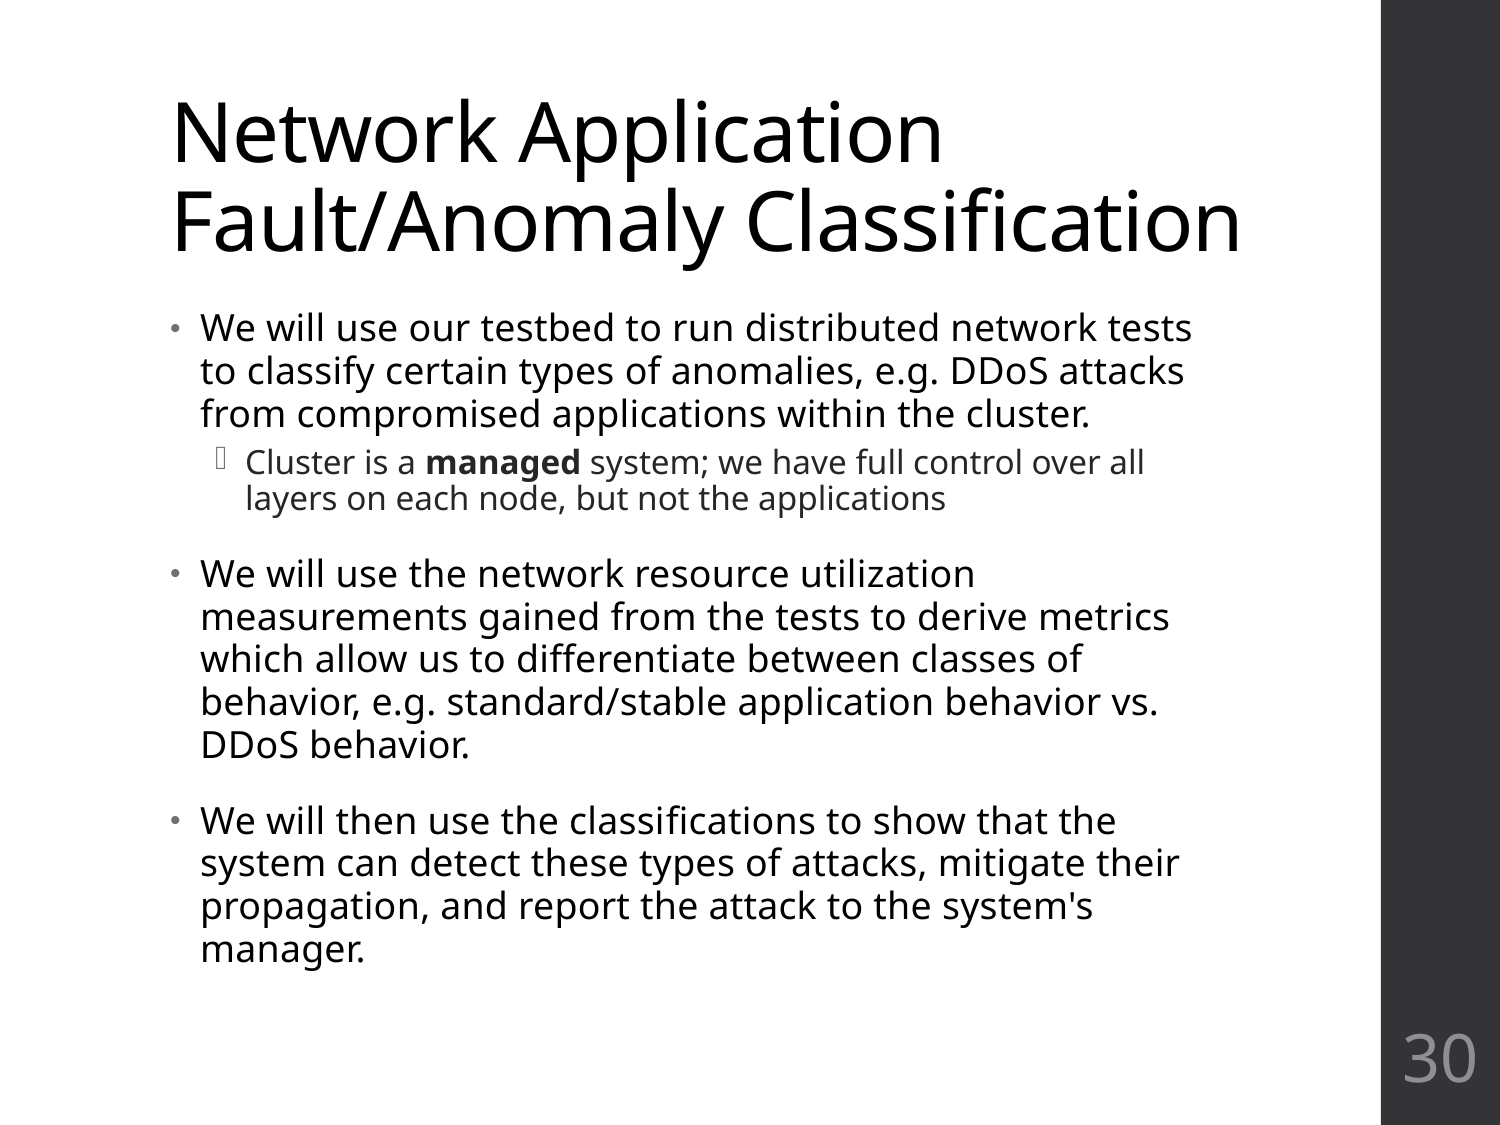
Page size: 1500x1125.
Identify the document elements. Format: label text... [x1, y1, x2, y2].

list We will use our testbed to run distributed network tests to classify certain types of anomalies, e.g. DDoS attacks from compromised applications within the cluster. Cluster is a managed system; we have full control over all layers on each node, but not the applications We will use the network resource utilization measurements gained from the tests to derive metrics which allow us to differentiate between classes of behavior, e.g. standard/stable application behavior vs. DDoS behavior. We will then use the classifications to show that the system can detect these types of attacks, mitigate their propagation, and report the attack to the system's manager. [155, 299, 1213, 1014]
title Network Application Fault/Anomaly Classification [155, 60, 1348, 278]
slide_number 30 [1384, 1012, 1498, 1110]
